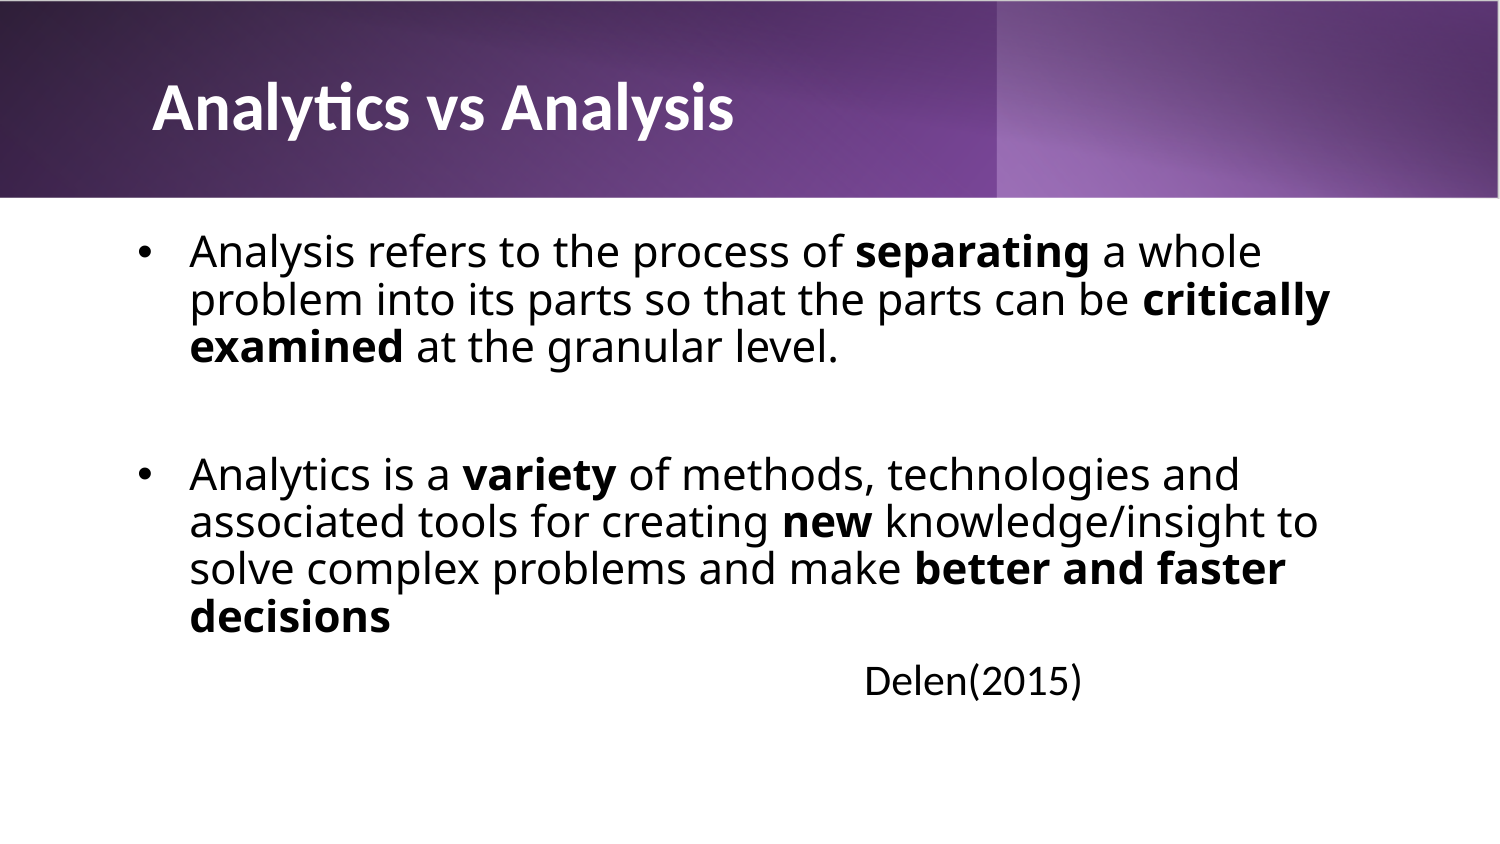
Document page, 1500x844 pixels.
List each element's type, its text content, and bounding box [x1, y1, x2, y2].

list Analysis refers to the process of separating a whole problem into its parts so that the parts can be critically examined at the granular level. Analytics is a variety of methods, technologies and associated tools for creating new knowledge/insight to solve complex problems and make better and faster decisions Delen(2015) [103, 224, 1397, 760]
picture [0, 0, 1500, 199]
